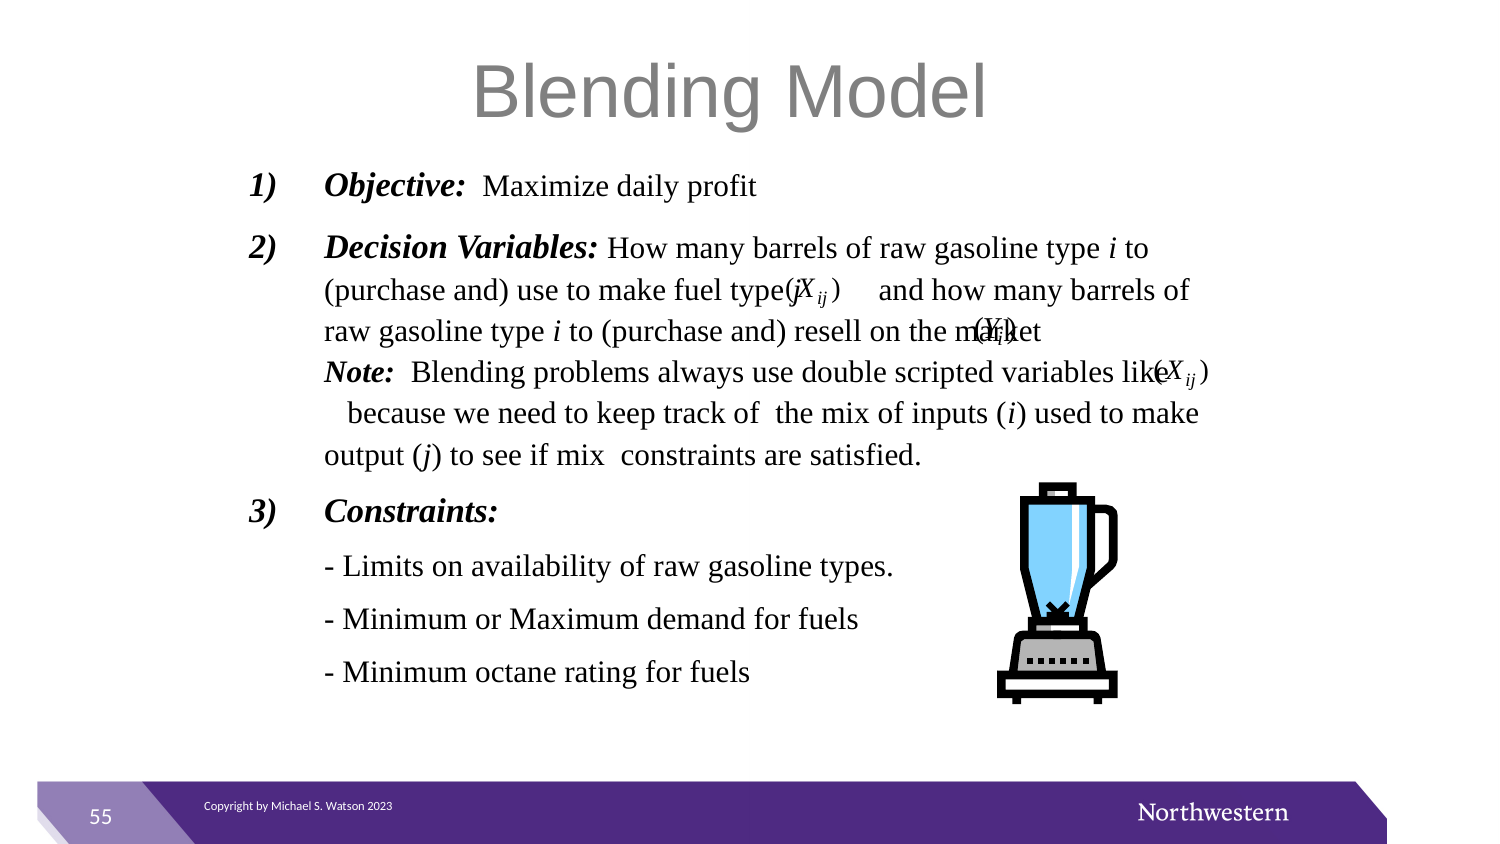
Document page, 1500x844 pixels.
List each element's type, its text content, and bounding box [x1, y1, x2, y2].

picture [0, 0, 1499, 844]
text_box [1150, 353, 1213, 396]
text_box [782, 272, 844, 314]
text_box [971, 311, 1021, 350]
title Blending Model [55, 17, 1406, 158]
text_box Objective: Maximize daily profit Decision Variables: How many barrels of raw gasoline type i to (purchase and) use to make fuel type j and how many barrels of raw gasoline type i to (purchase and) resell on the market Note: Blending problems always use double scripted variables like because we need to keep track of the mix of inputs (i) used to make output (j) to see if mix constraints are satisfied. Constraints: - Limits on availability of raw gasoline types. - Minimum or Maximum demand for fuels - Minimum octane rating for fuels [234, 158, 1233, 753]
